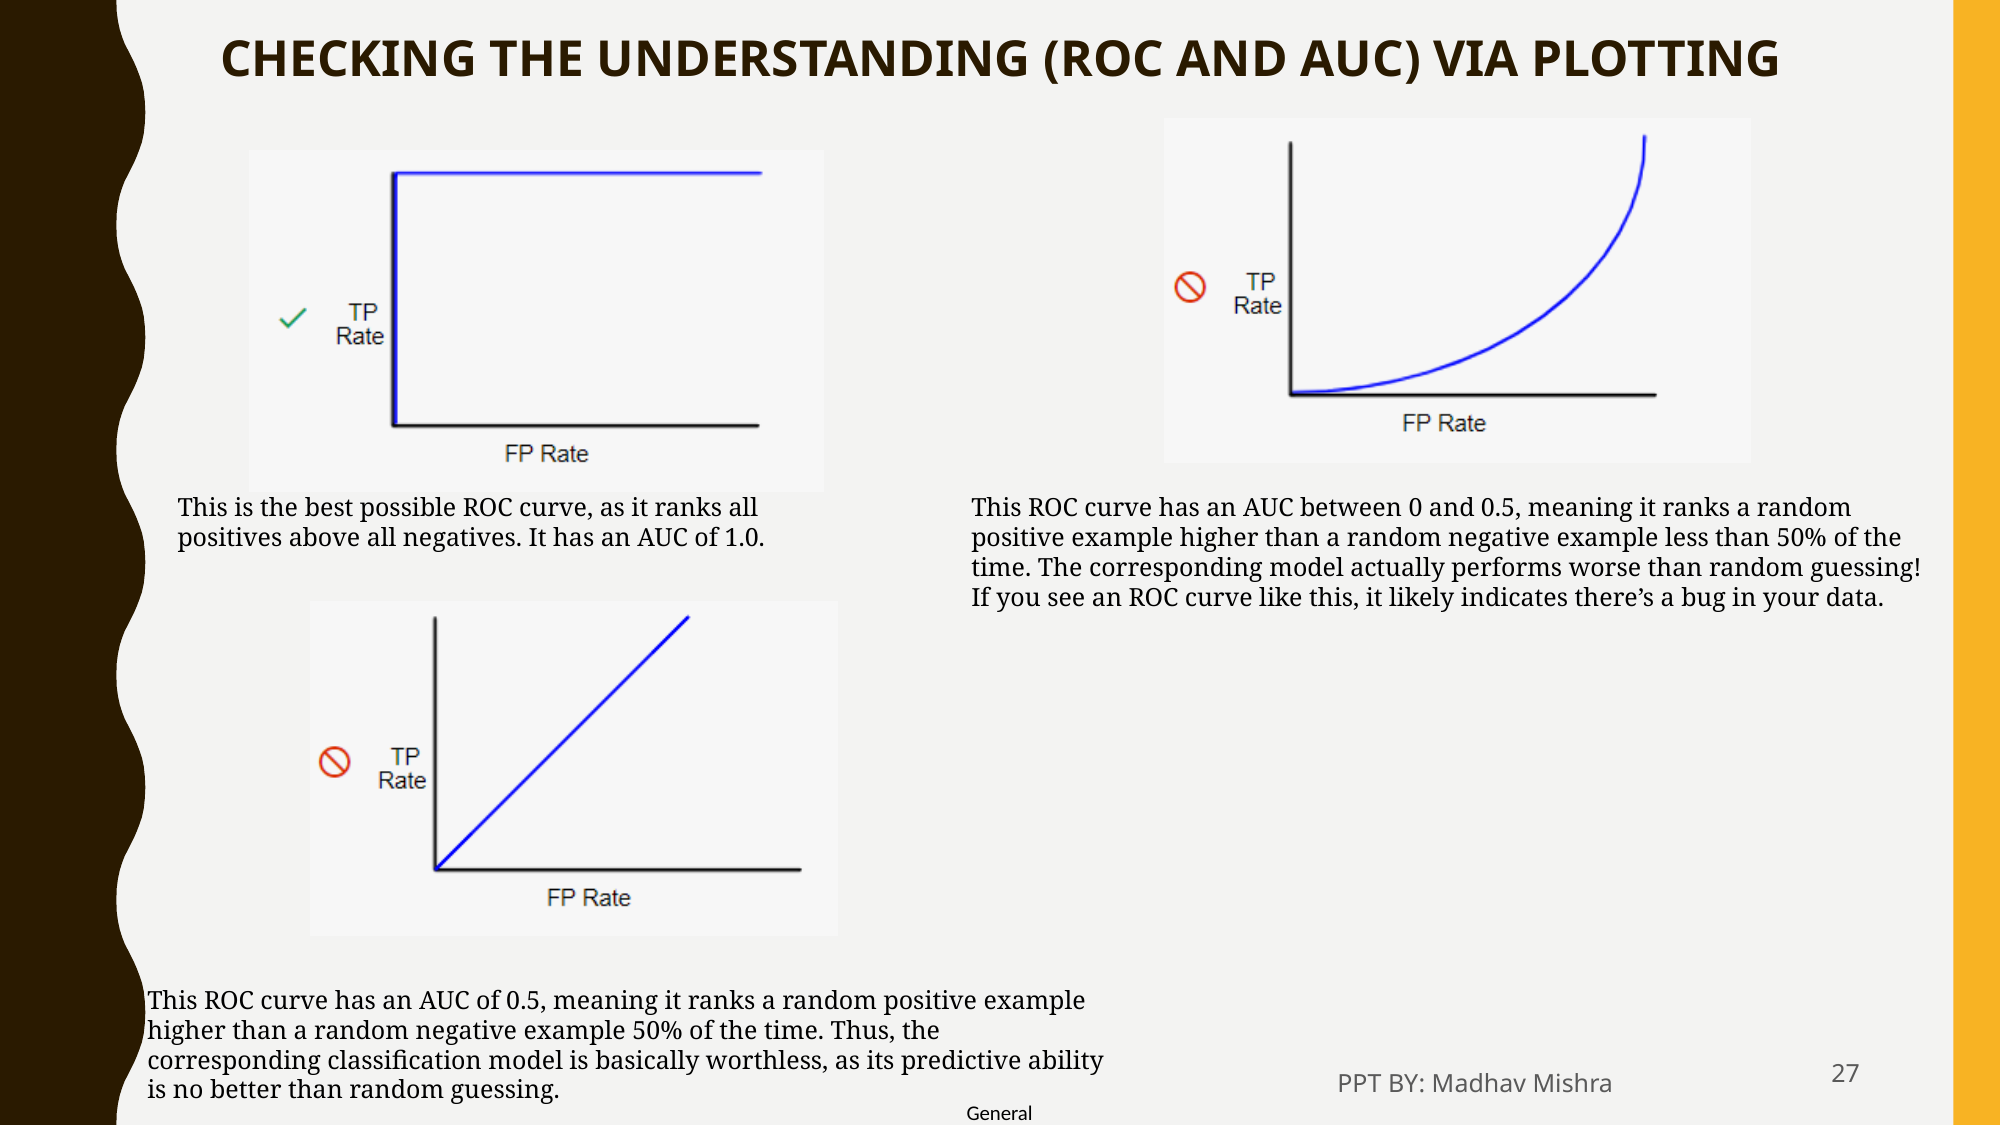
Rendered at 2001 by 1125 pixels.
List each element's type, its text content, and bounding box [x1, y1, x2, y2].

text_box This ROC curve has an AUC between 0 and 0.5, meaning it ranks a random positive example higher than a random negative example less than 50% of the time. The corresponding model actually performs worse than random guessing! If you see an ROC curve like this, it likely indicates there’s a bug in your data. [956, 484, 1958, 619]
text_box This ROC curve has an AUC of 0.5, meaning it ranks a random positive example higher than a random negative example 50% of the time. Thus, the corresponding classification model is basically worthless, as its predictive ability is no better than random guessing. [132, 976, 1133, 1112]
title CHECKING THE UNDERSTANDING (ROC AND AUC) VIA PLOTTING [205, 25, 1875, 106]
footer PPT BY: Madhav Mishra [1137, 1054, 1813, 1112]
picture [310, 600, 838, 936]
picture [1163, 118, 1751, 463]
slide_number 27 [1412, 1045, 1875, 1103]
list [249, 150, 824, 492]
text_box This is the best possible ROC curve, as it ranks all positives above all negatives. It has an AUC of 1.0. [162, 484, 838, 559]
